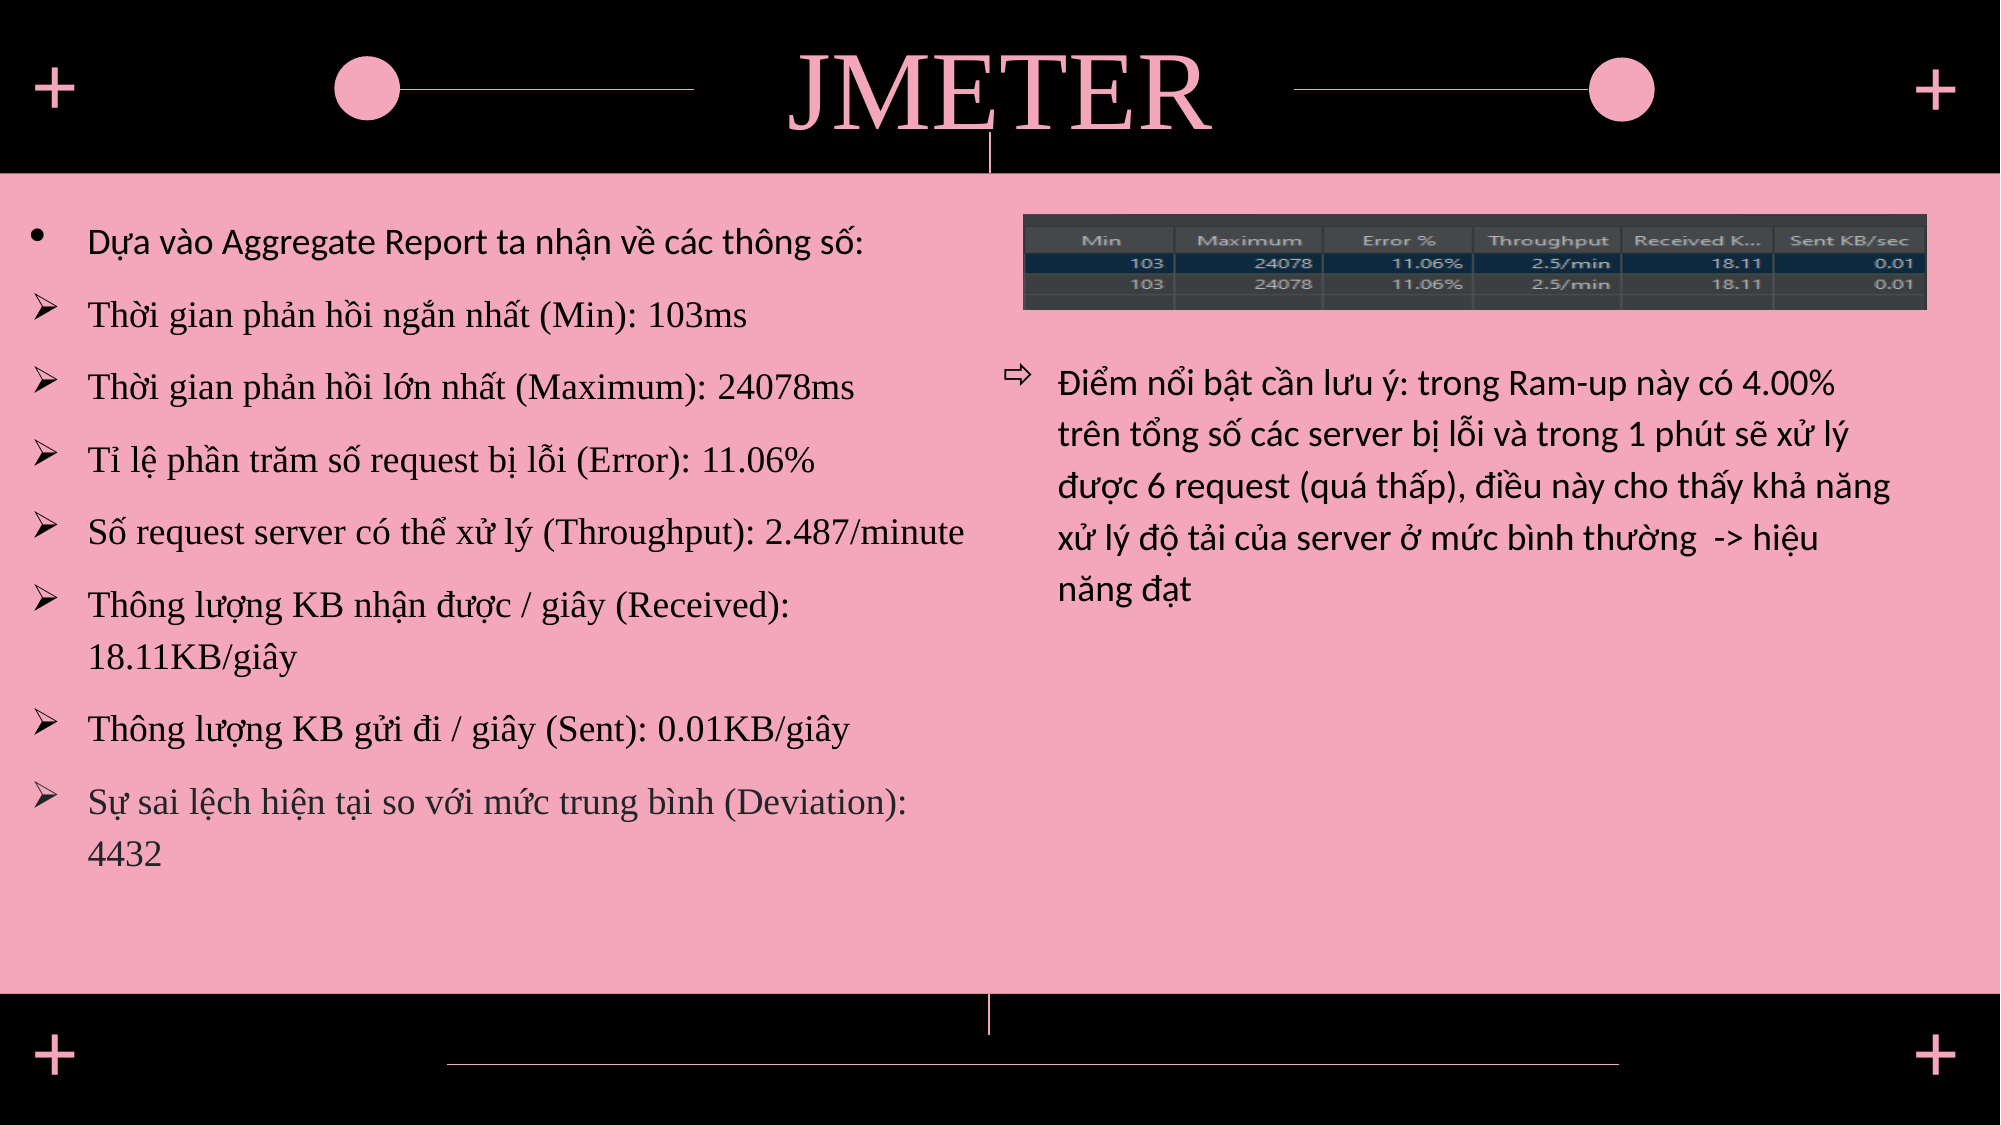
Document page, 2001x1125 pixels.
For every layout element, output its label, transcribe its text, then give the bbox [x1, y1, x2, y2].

text_box [0, 0, 2000, 174]
text_box [1588, 56, 1656, 123]
text_box Dựa vào Aggregate Report ta nhận về các thông số: Thời gian phản hồi ngắn nhất (Min): 103ms Thời gian phản hồi lớn nhất (Maximum): 24078ms Tỉ lệ phần trăm số request bị lỗi (Error): 11.06% Số request server có thể xử lý (Throughput): 2.487/minute Thông lượng KB nhận được / giây (Received): 18.11KB/giây Thông lượng KB gửi đi / giây (Sent): 0.01KB/giây Sự sai lệch hiện tại so với mức trung bình (Deviation): 4432 [16, 202, 987, 881]
text_box + [16, 27, 83, 142]
text_box + [16, 994, 83, 1109]
text_box JMETER [588, 9, 1412, 160]
text_box [0, 174, 2000, 993]
text_box + [1897, 28, 1964, 144]
text_box Điểm nổi bật cần lưu ý: trong Ram-up này có 4.00% trên tổng số các server bị lỗi và trong 1 phút sẽ xử lý được 6 request (quá thấp), điều này cho thấy khả năng xử lý độ tải của server ở mức bình thường -> hiệu năng đạt [986, 343, 1908, 617]
picture [1023, 213, 1931, 310]
text_box [0, 993, 2000, 1125]
text_box [333, 55, 402, 122]
text_box + [1897, 994, 1964, 1109]
